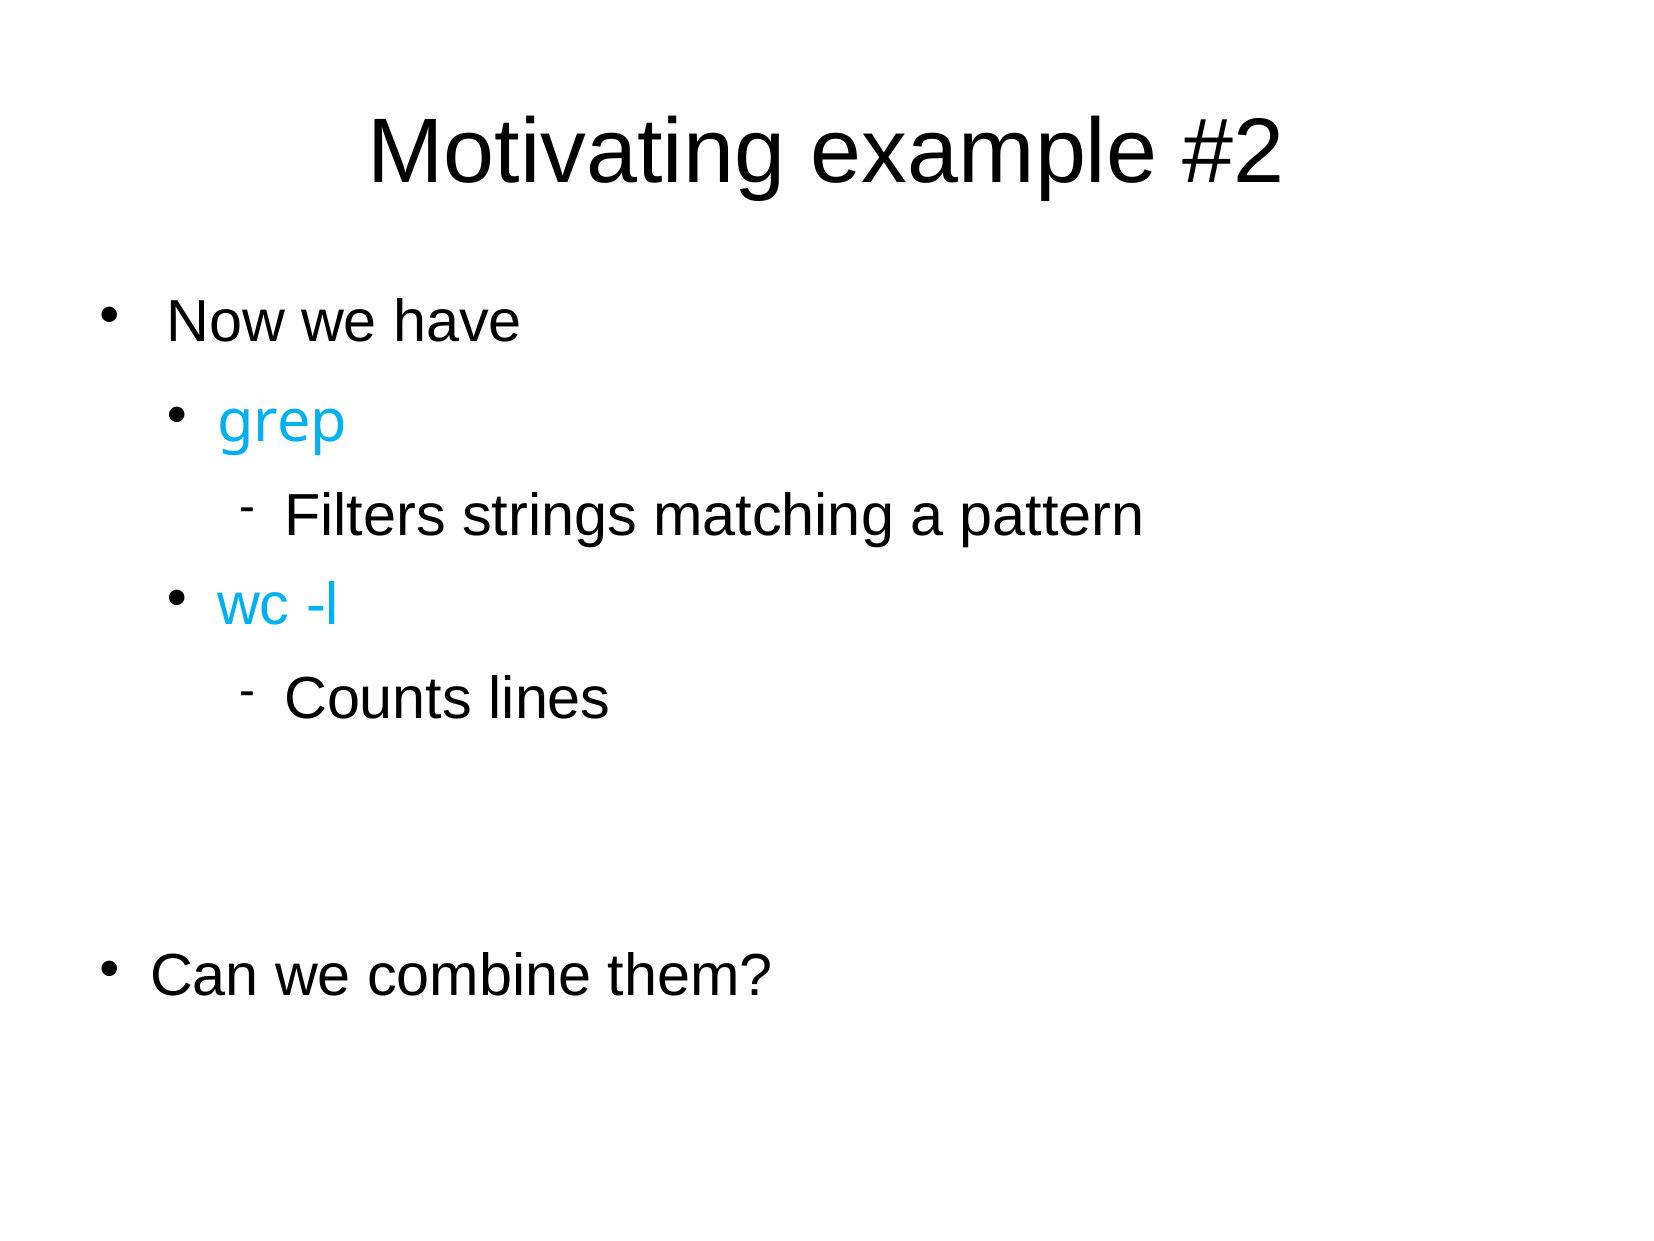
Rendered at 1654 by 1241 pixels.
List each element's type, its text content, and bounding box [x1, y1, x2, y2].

title Motivating example #2 [82, 49, 1571, 257]
list Now we have grep Filters strings matching a pattern wc -l Counts lines Can we combine them? [82, 290, 1571, 1010]
